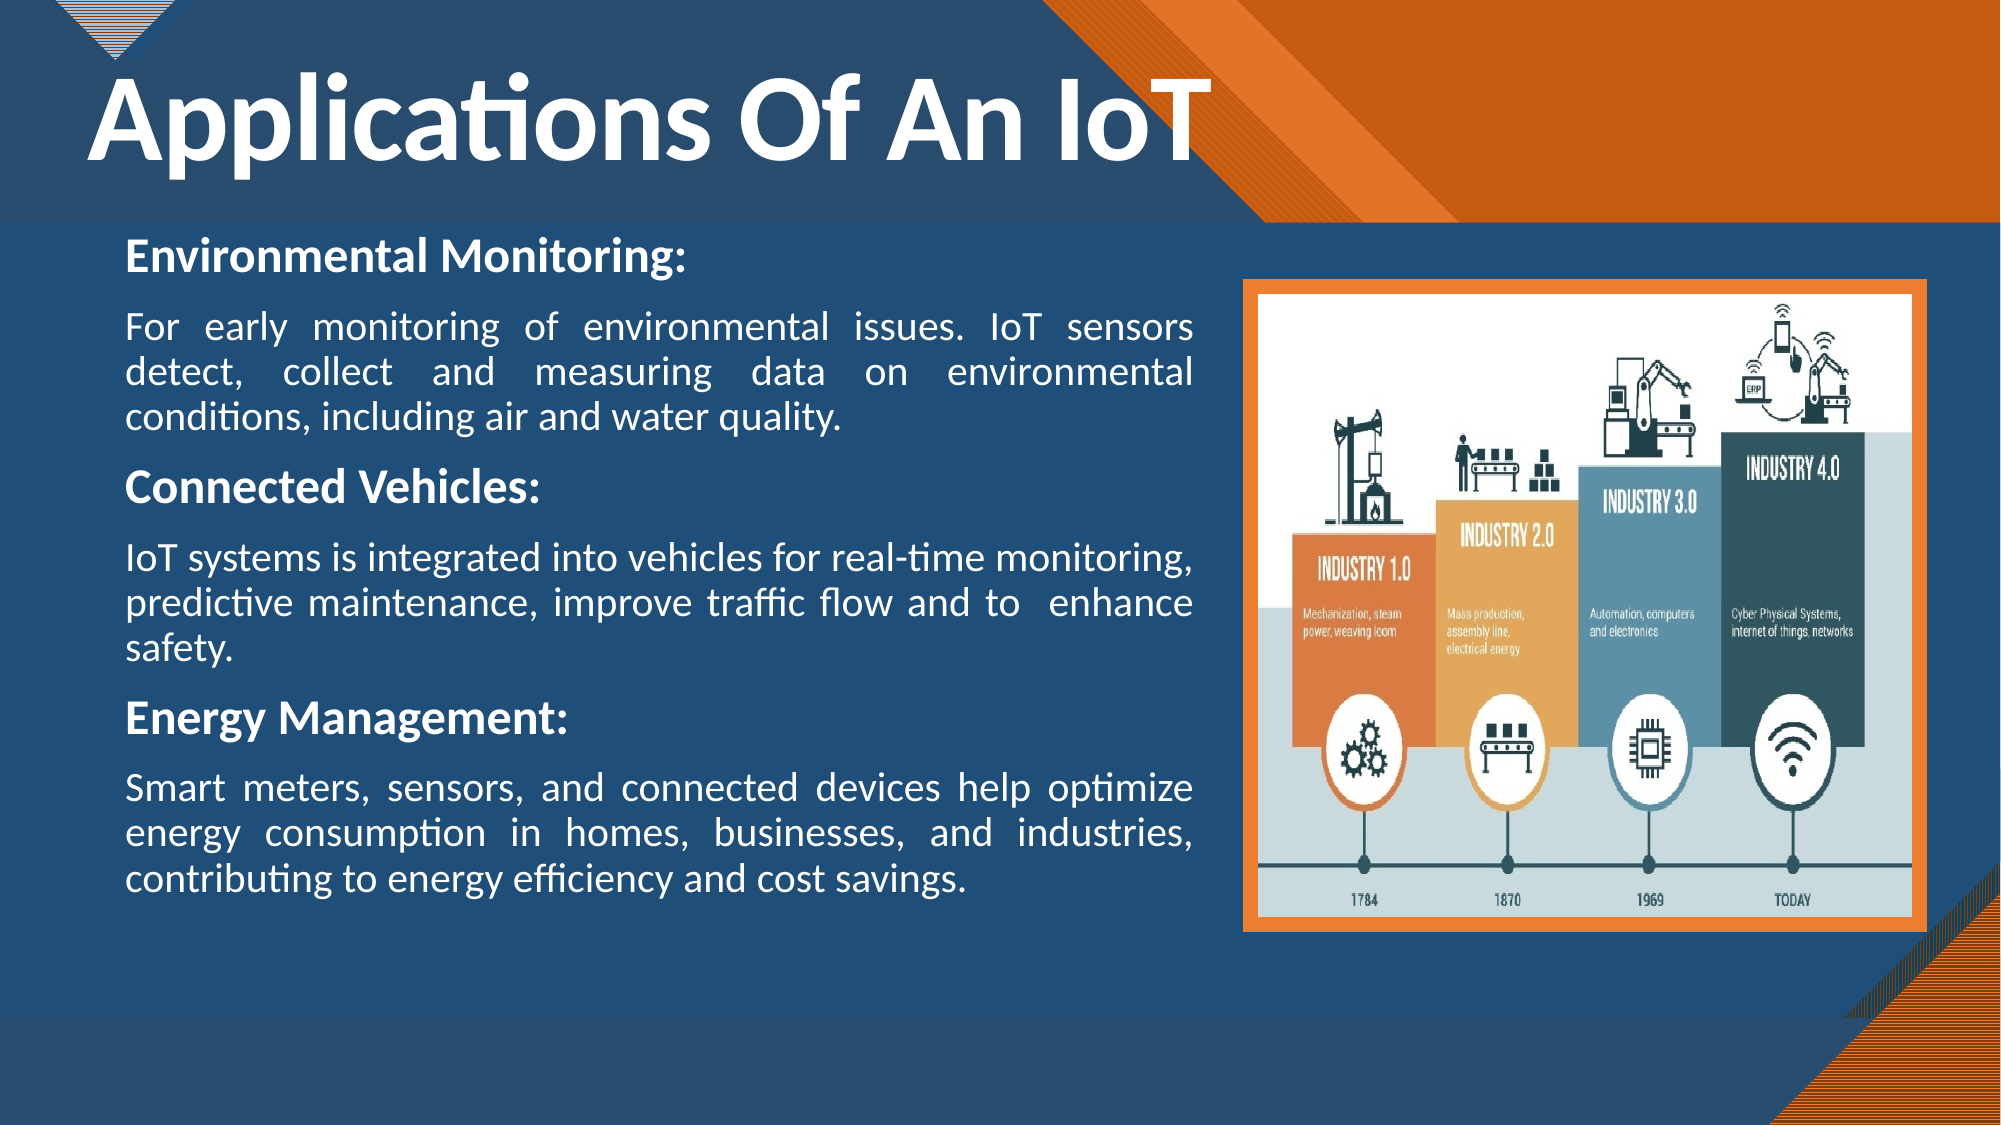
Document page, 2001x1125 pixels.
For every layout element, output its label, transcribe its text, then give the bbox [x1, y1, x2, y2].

title Applications Of An IoT [72, 45, 1913, 197]
list Environmental Monitoring: For early monitoring of environmental issues. IoT sensors detect, collect and measuring data on environmental conditions, including air and water quality. Connected Vehicles: IoT systems is integrated into vehicles for real-time monitoring, predictive maintenance, improve traffic flow and to enhance safety. Energy Management: Smart meters, sensors, and connected devices help optimize energy consumption in homes, businesses, and industries, contributing to energy efficiency and cost savings. [72, 221, 1210, 1014]
picture [1257, 293, 1913, 917]
